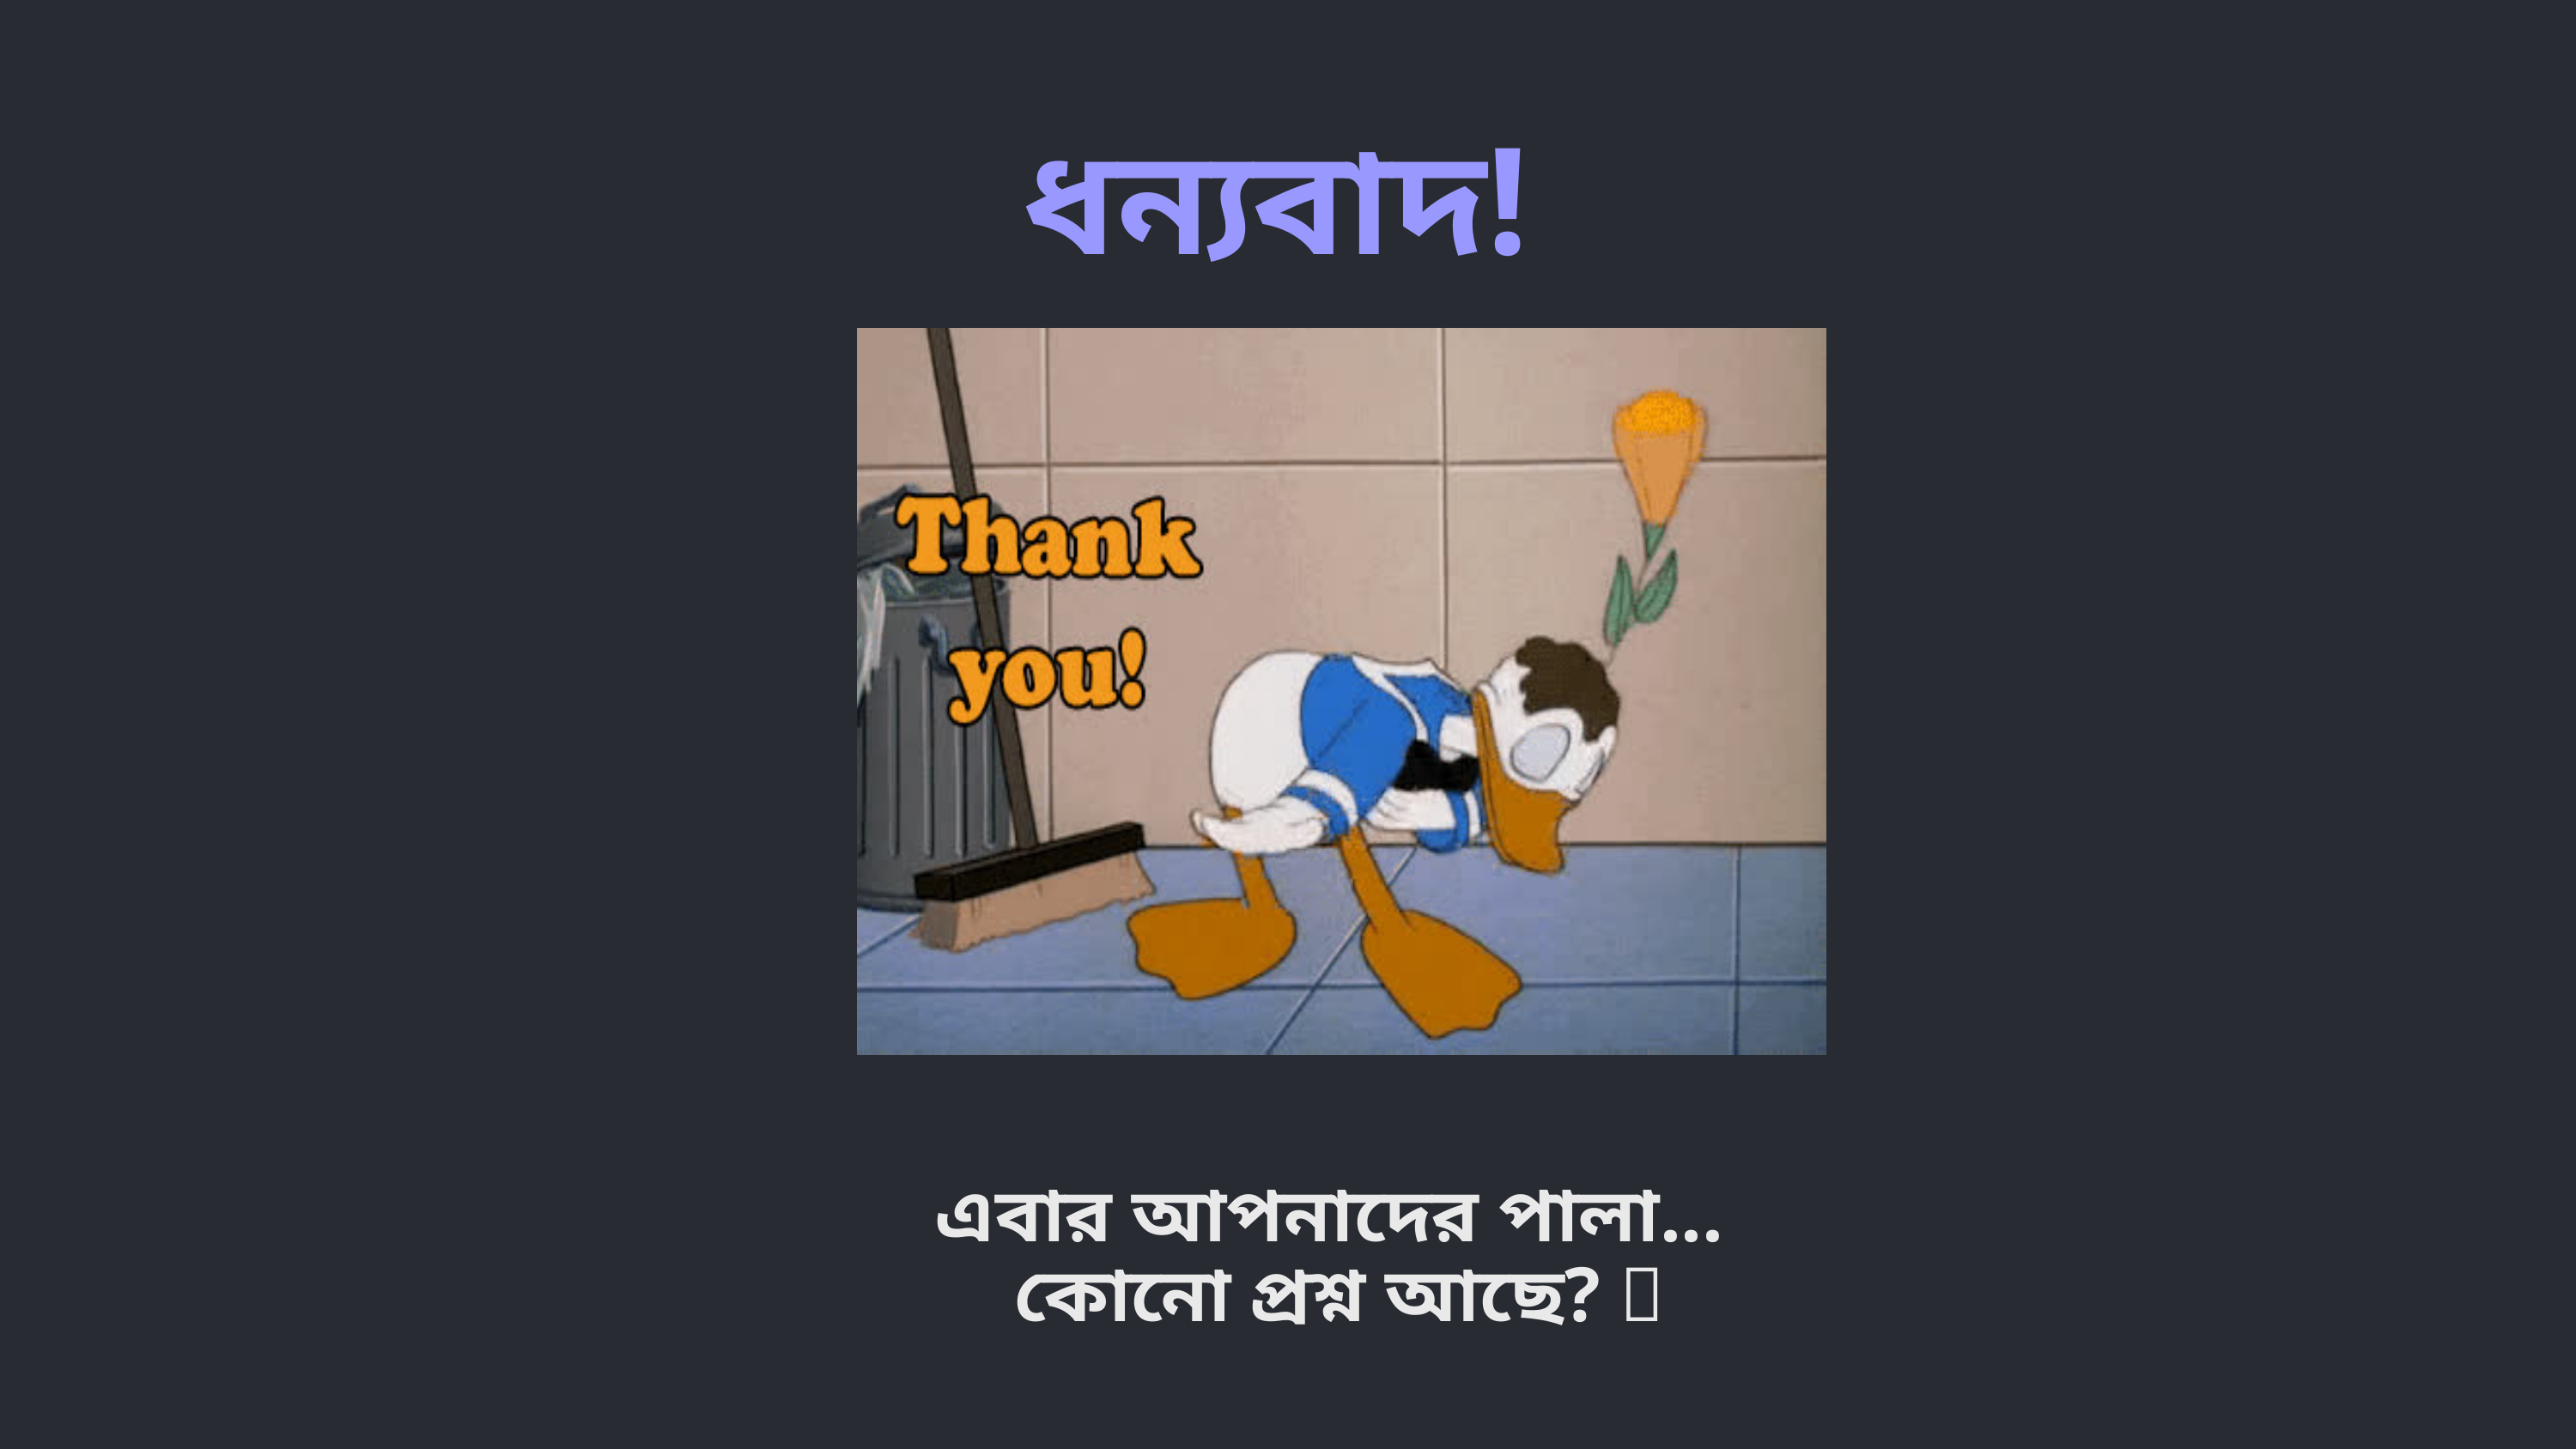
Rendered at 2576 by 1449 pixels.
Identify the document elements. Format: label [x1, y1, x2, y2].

text_box [623, 1165, 2057, 1336]
text_box [0, 0, 2576, 1449]
text_box [856, 326, 1827, 1056]
